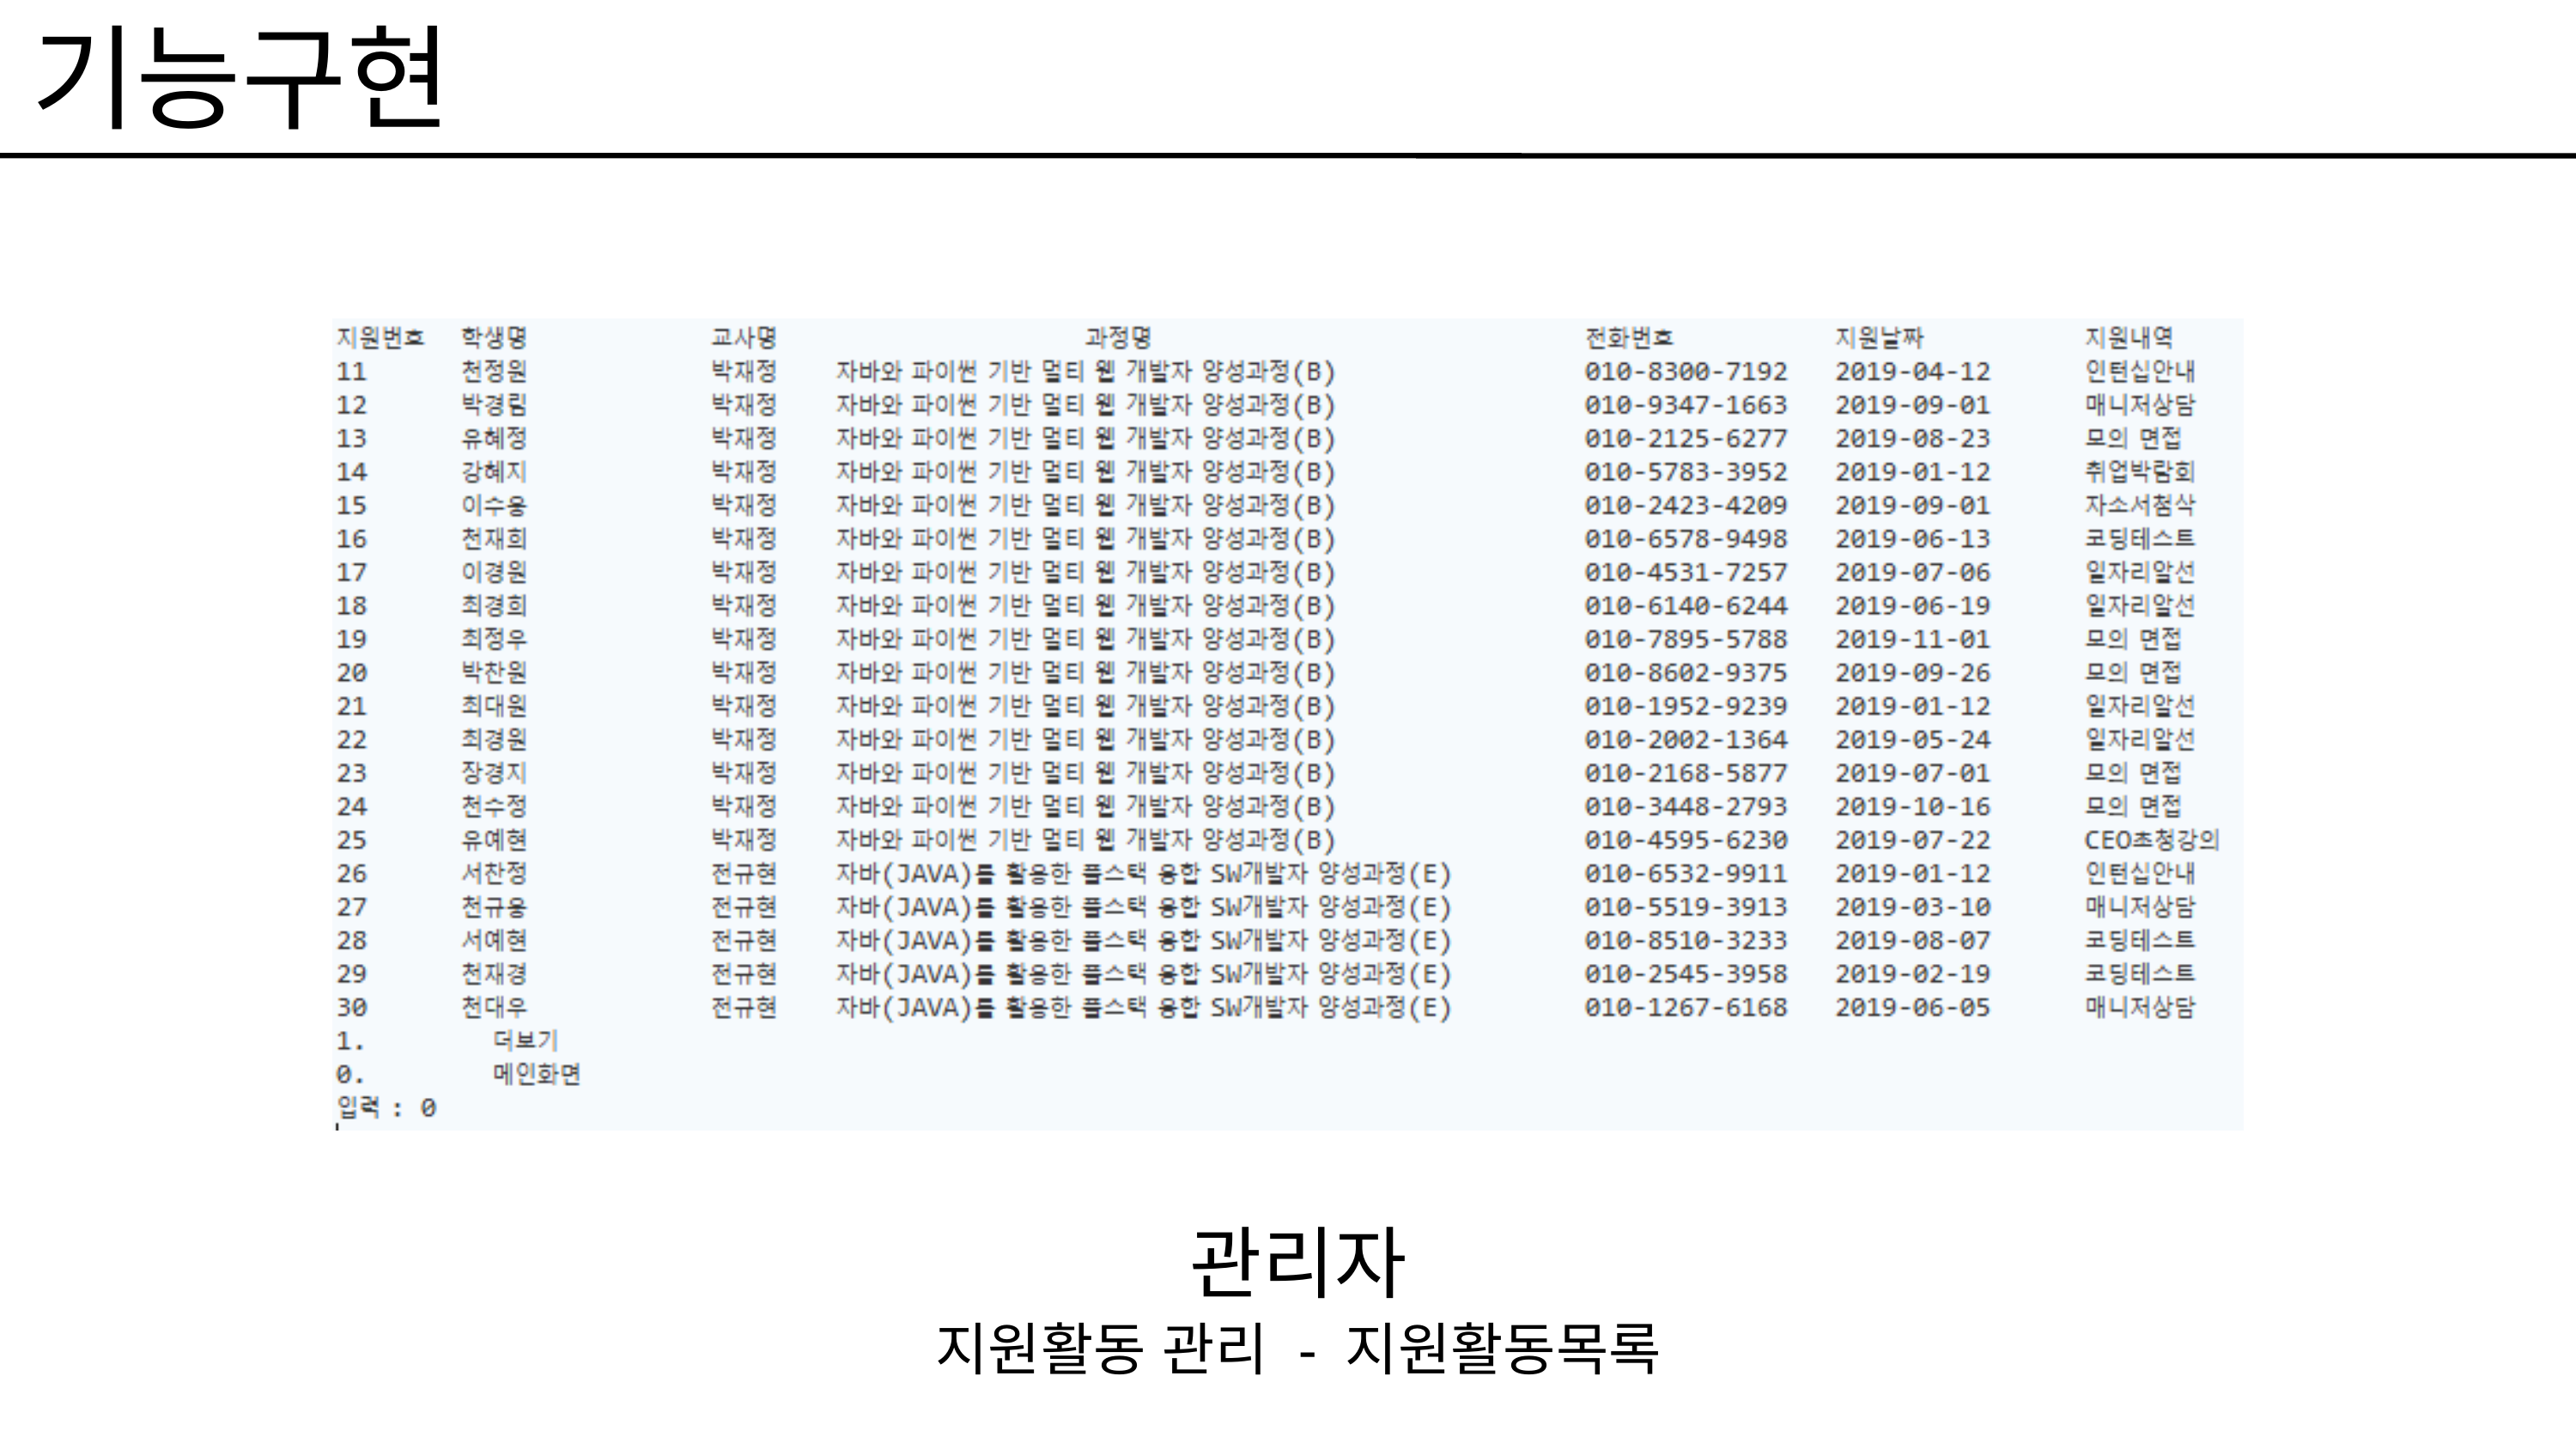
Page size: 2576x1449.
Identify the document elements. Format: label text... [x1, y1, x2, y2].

text_box 관리자 [975, 1207, 1622, 1286]
text_box 기능구현 [0, 0, 483, 150]
text_box 지원활동 관리 - 지원활동목록 [858, 1306, 1740, 1401]
picture [332, 318, 2244, 1131]
